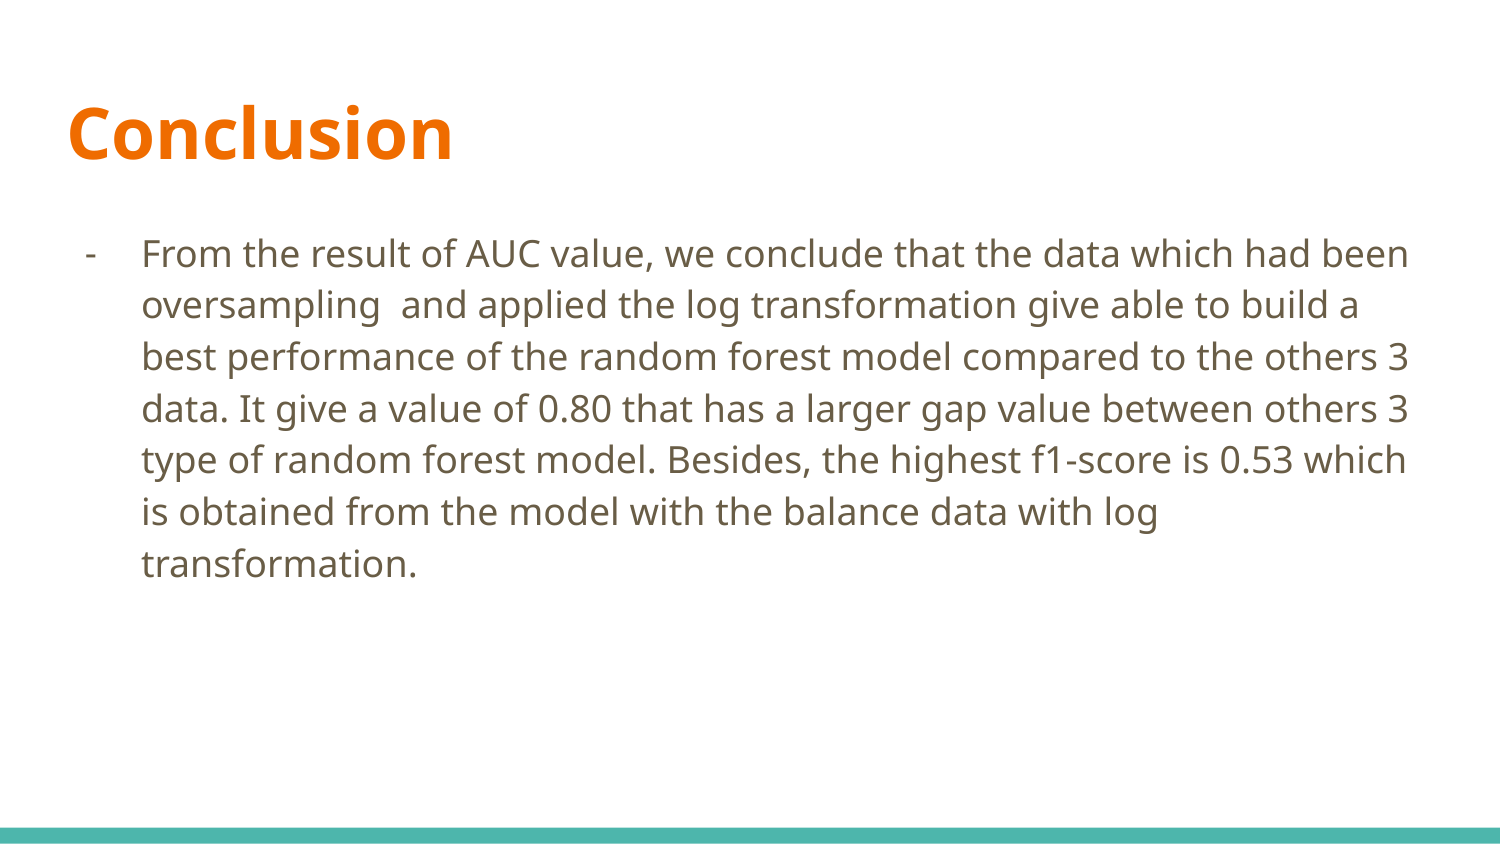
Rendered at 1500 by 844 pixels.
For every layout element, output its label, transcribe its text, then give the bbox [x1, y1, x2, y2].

list From the result of AUC value, we conclude that the data which had been oversampling and applied the log transformation give able to build a best performance of the random forest model compared to the others 3 data. It give a value of 0.80 that has a larger gap value between others 3 type of random forest model. Besides, the highest f1-score is 0.53 which is obtained from the model with the balance data with log transformation. [51, 207, 1449, 750]
title Conclusion [51, 72, 1449, 189]
